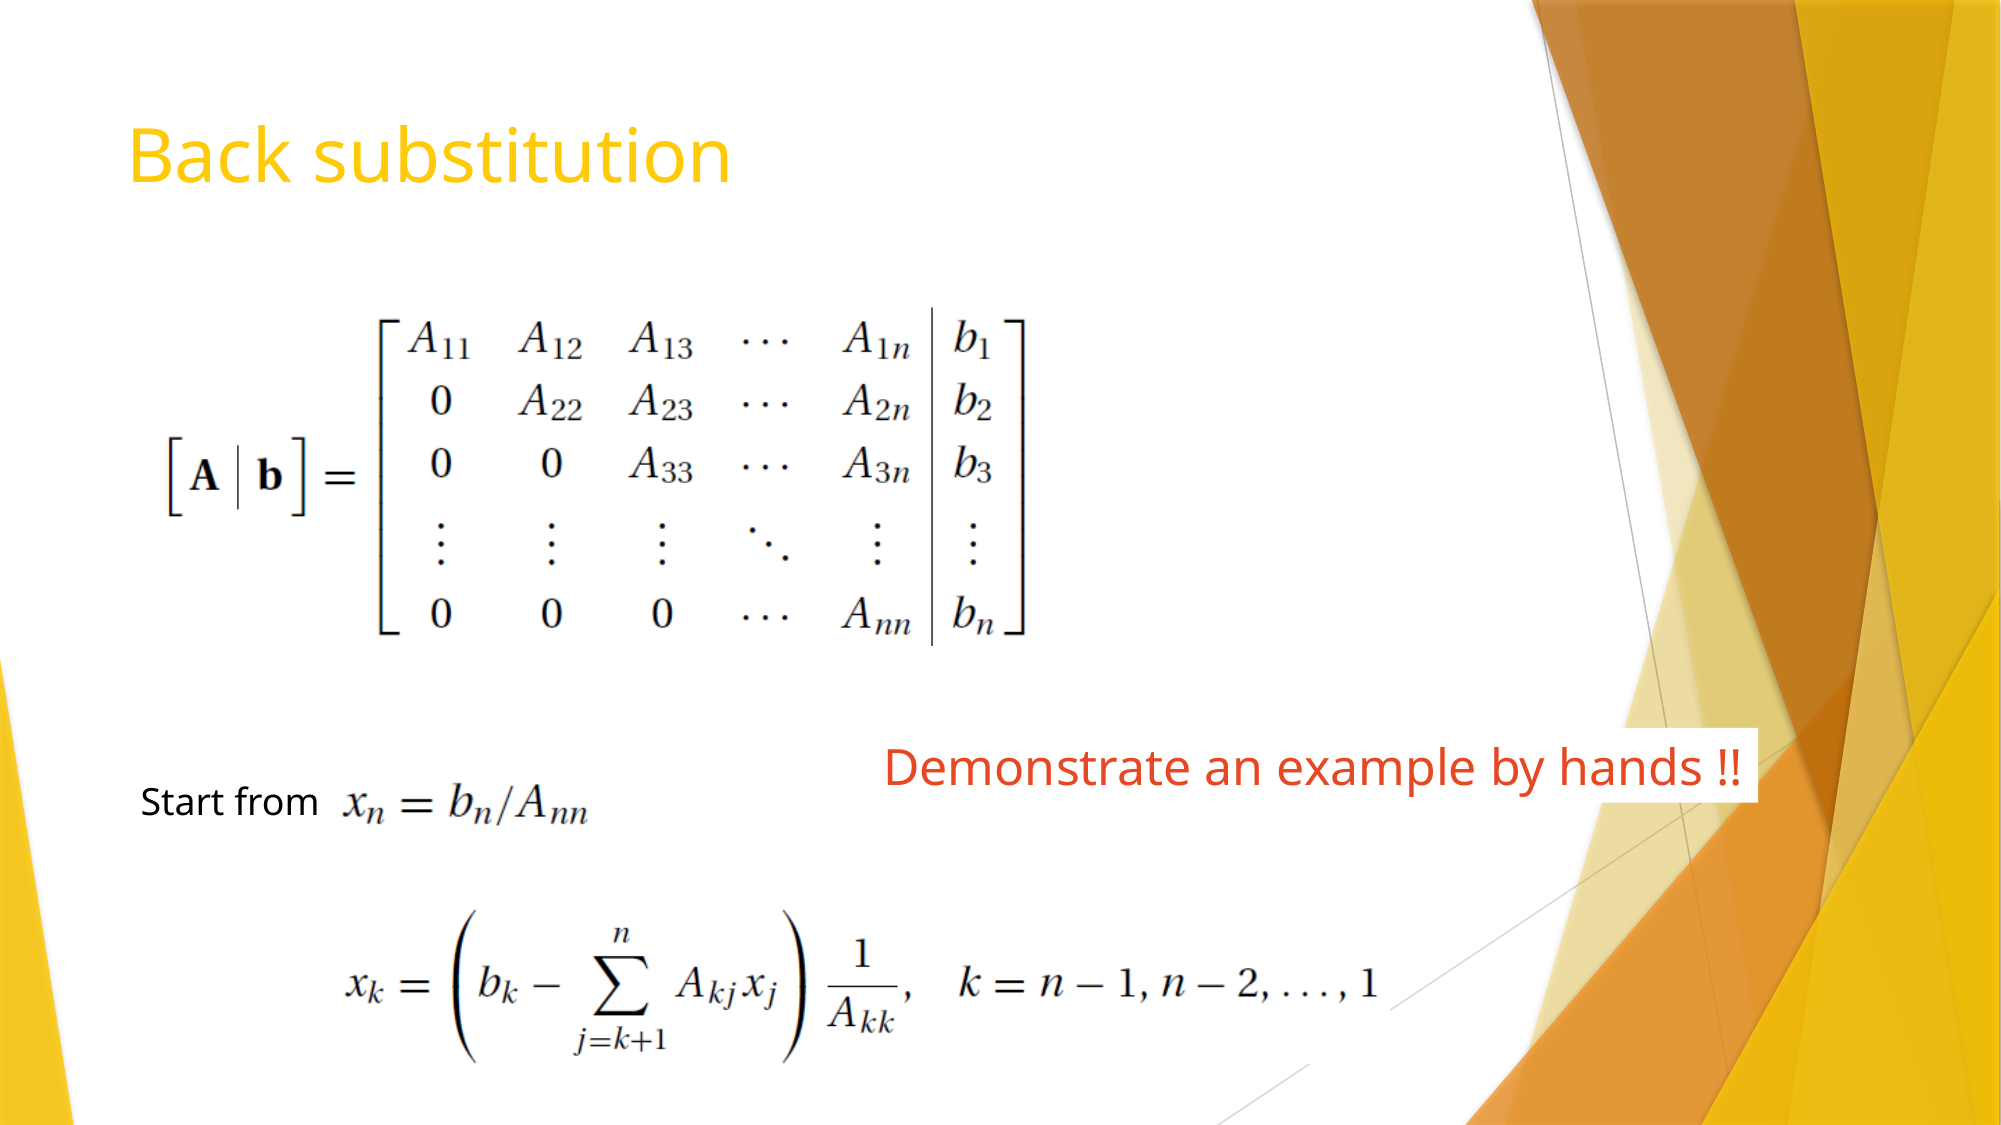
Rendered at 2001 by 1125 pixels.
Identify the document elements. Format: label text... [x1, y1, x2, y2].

picture [314, 892, 1391, 1065]
text_box Start from [125, 770, 325, 831]
picture [326, 770, 599, 834]
picture [142, 302, 1044, 646]
title Back substitution [111, 99, 1522, 317]
text_box Demonstrate an example by hands !! [868, 727, 1759, 803]
